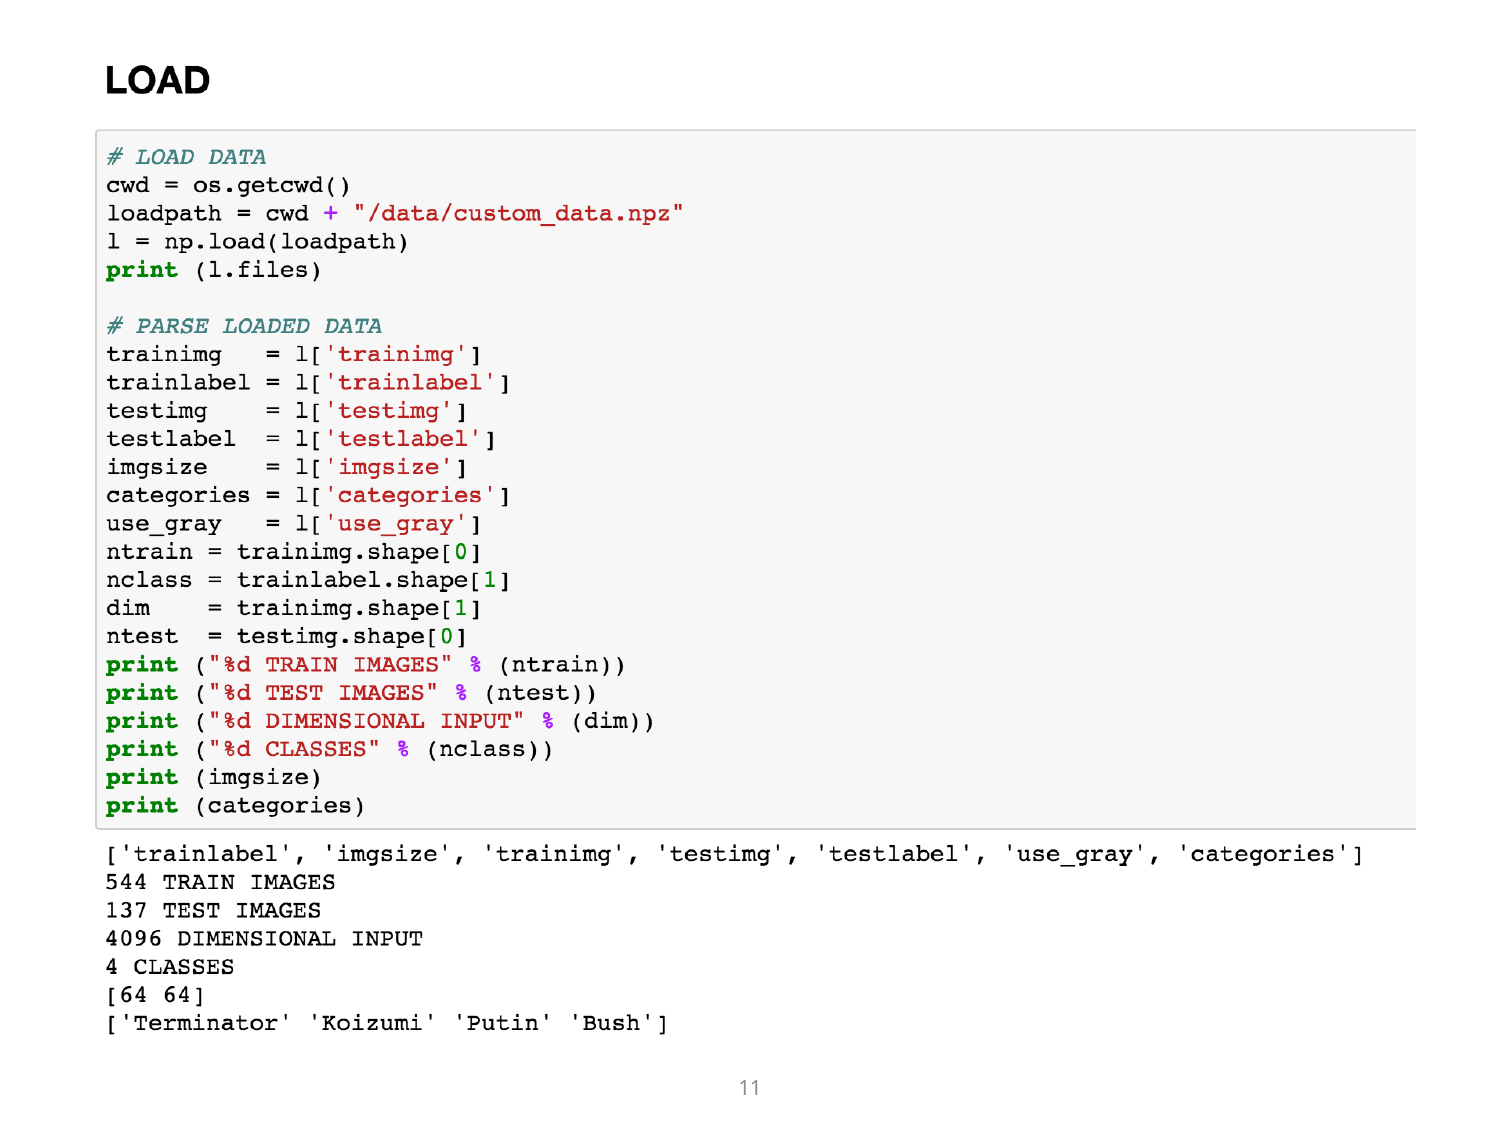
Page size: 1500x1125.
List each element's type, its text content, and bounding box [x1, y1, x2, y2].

slide_number 11 [575, 1058, 925, 1119]
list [84, 54, 1416, 1048]
